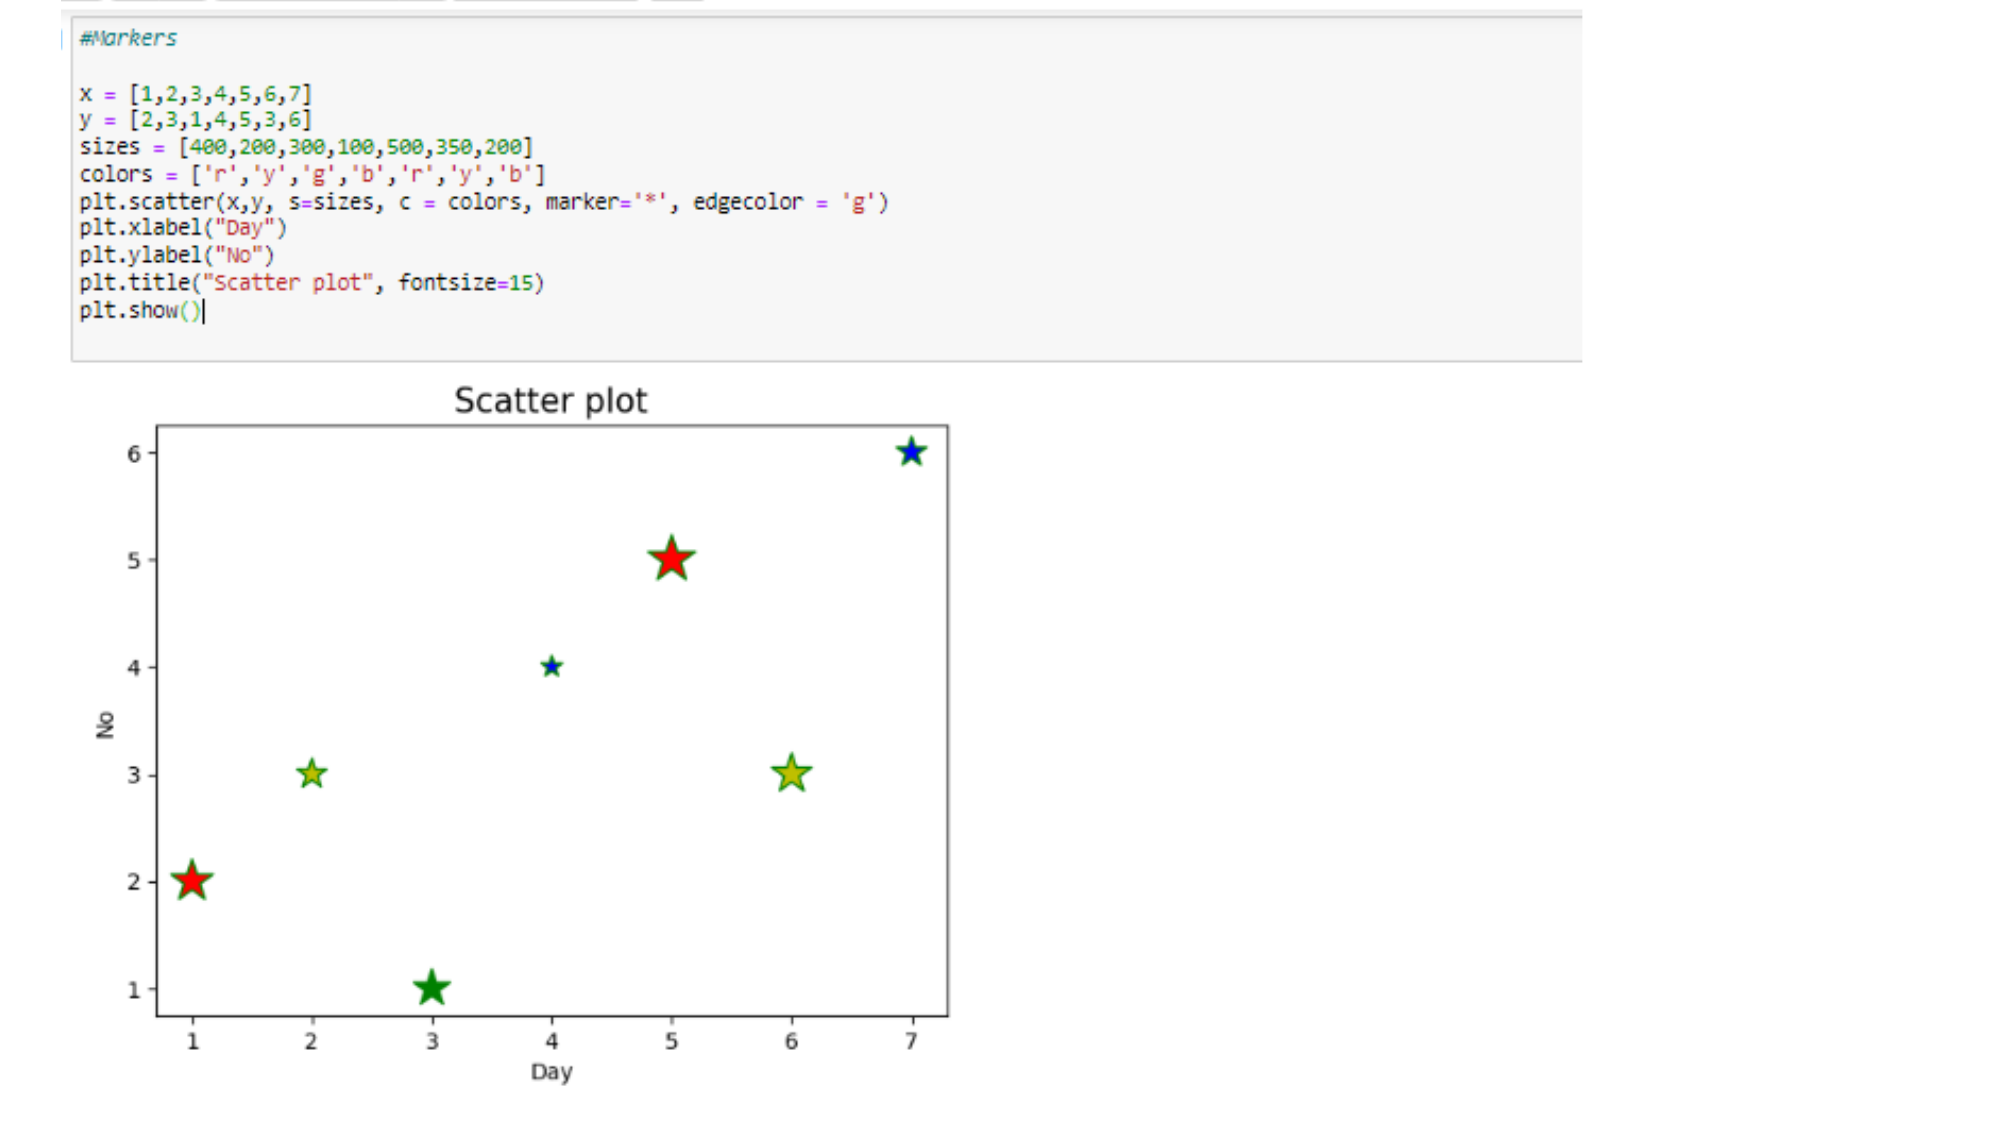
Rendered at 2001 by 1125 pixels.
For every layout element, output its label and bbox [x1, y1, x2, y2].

list [61, 0, 1583, 1101]
